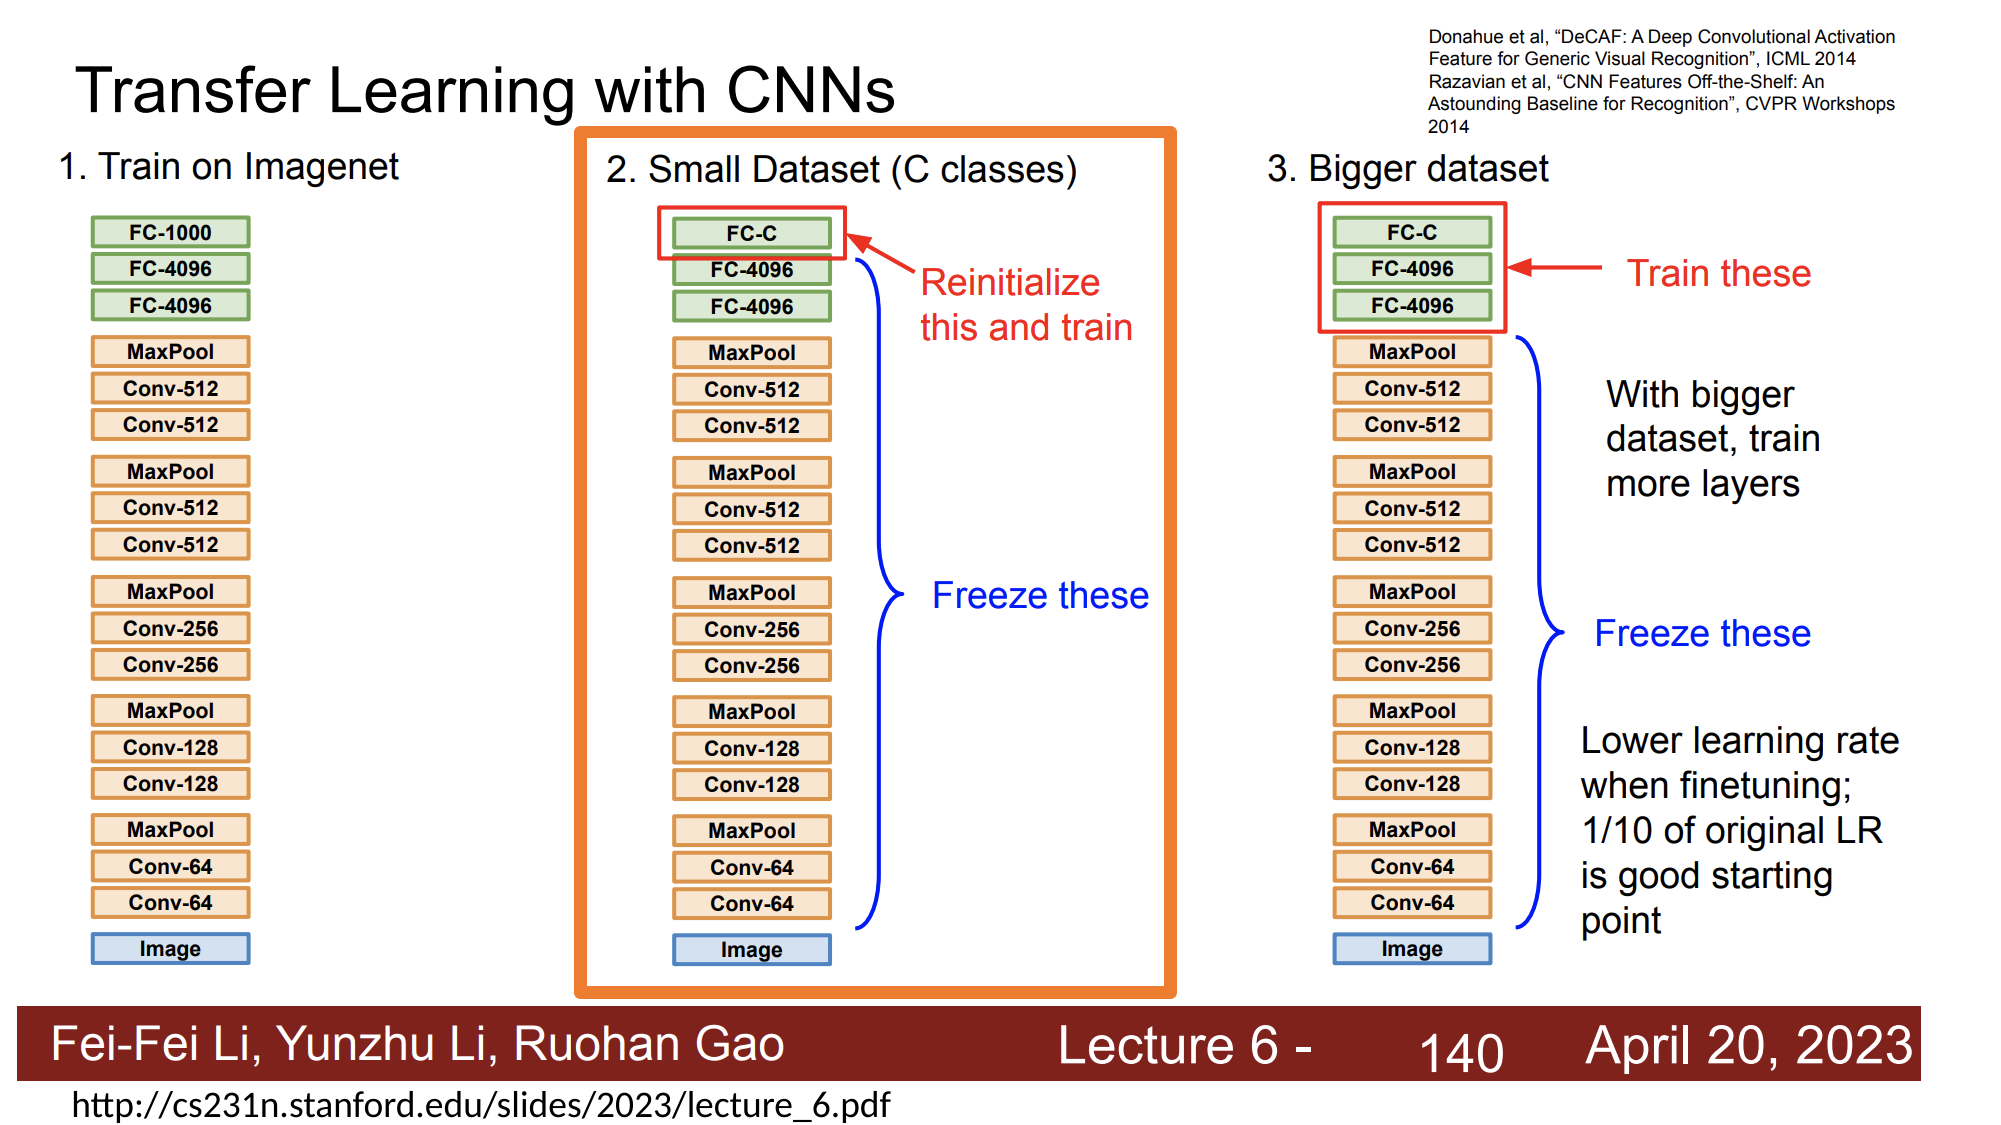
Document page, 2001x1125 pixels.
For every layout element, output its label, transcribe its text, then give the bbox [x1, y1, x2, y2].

text_box http://cs231n.stanford.edu/slides/2023/lecture_6.pdf [56, 1081, 907, 1125]
picture [17, 9, 1921, 1081]
